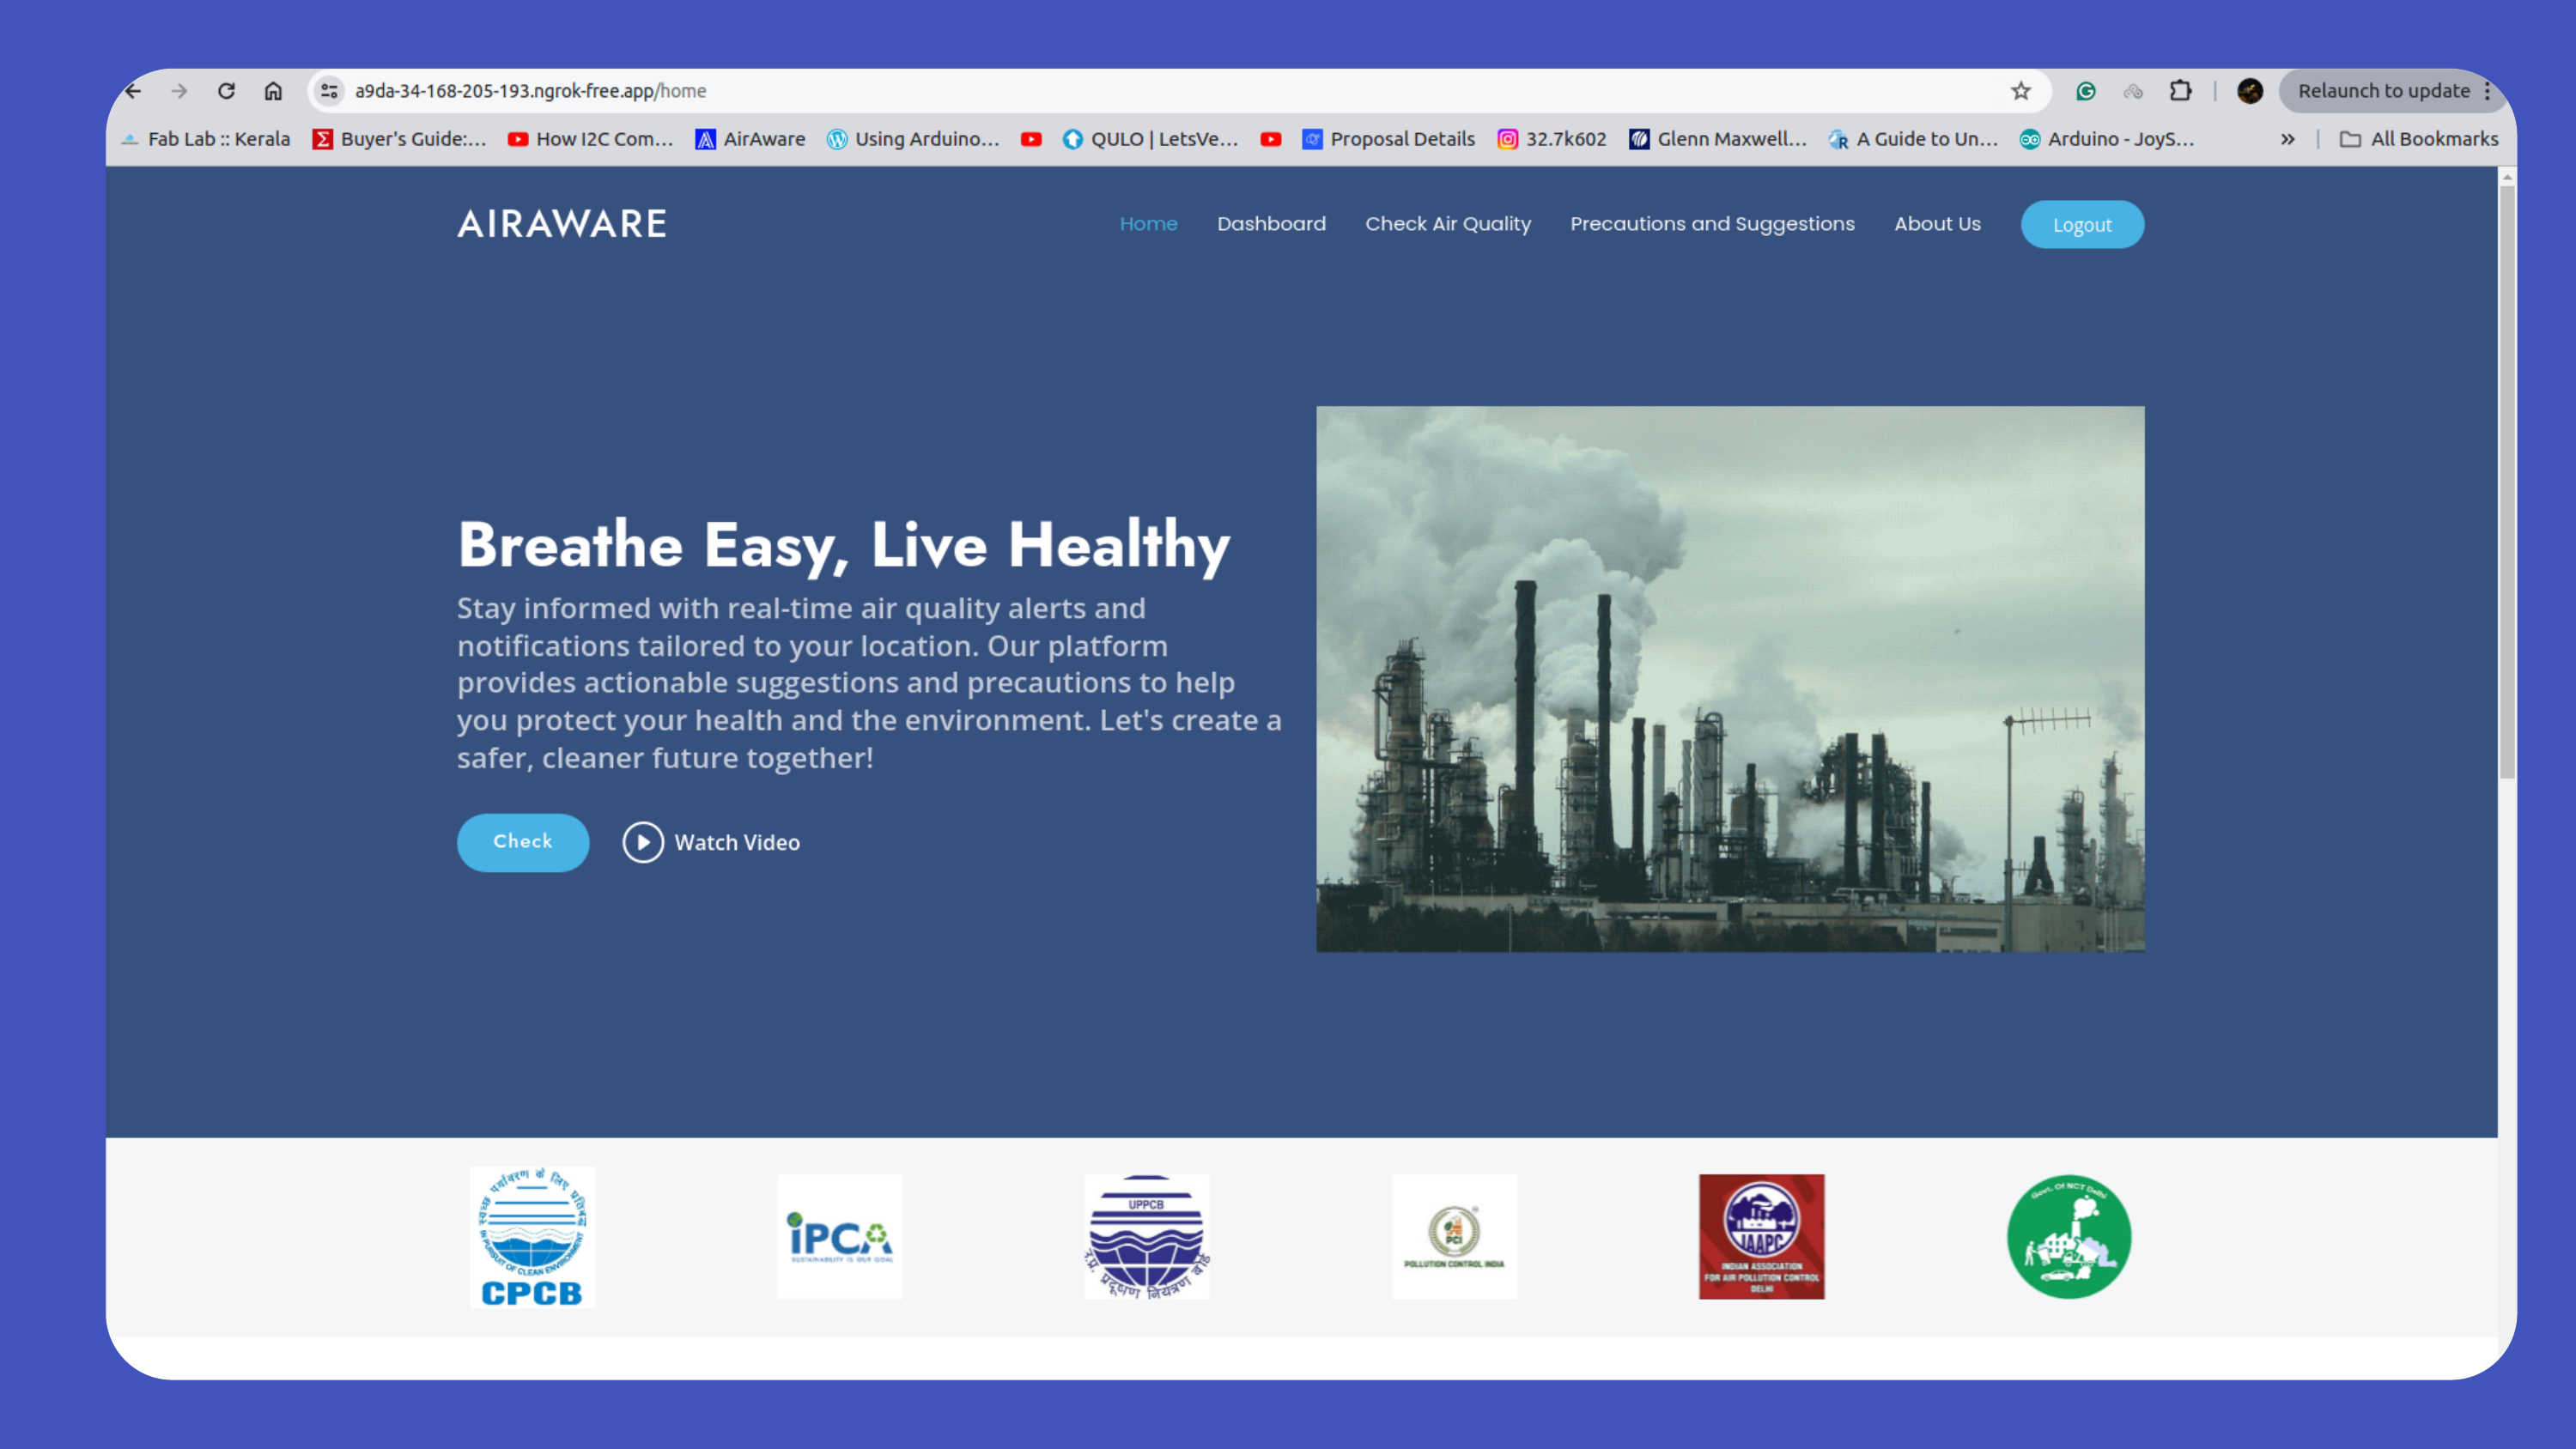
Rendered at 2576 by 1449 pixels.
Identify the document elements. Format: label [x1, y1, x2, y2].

picture [106, 68, 2518, 1380]
